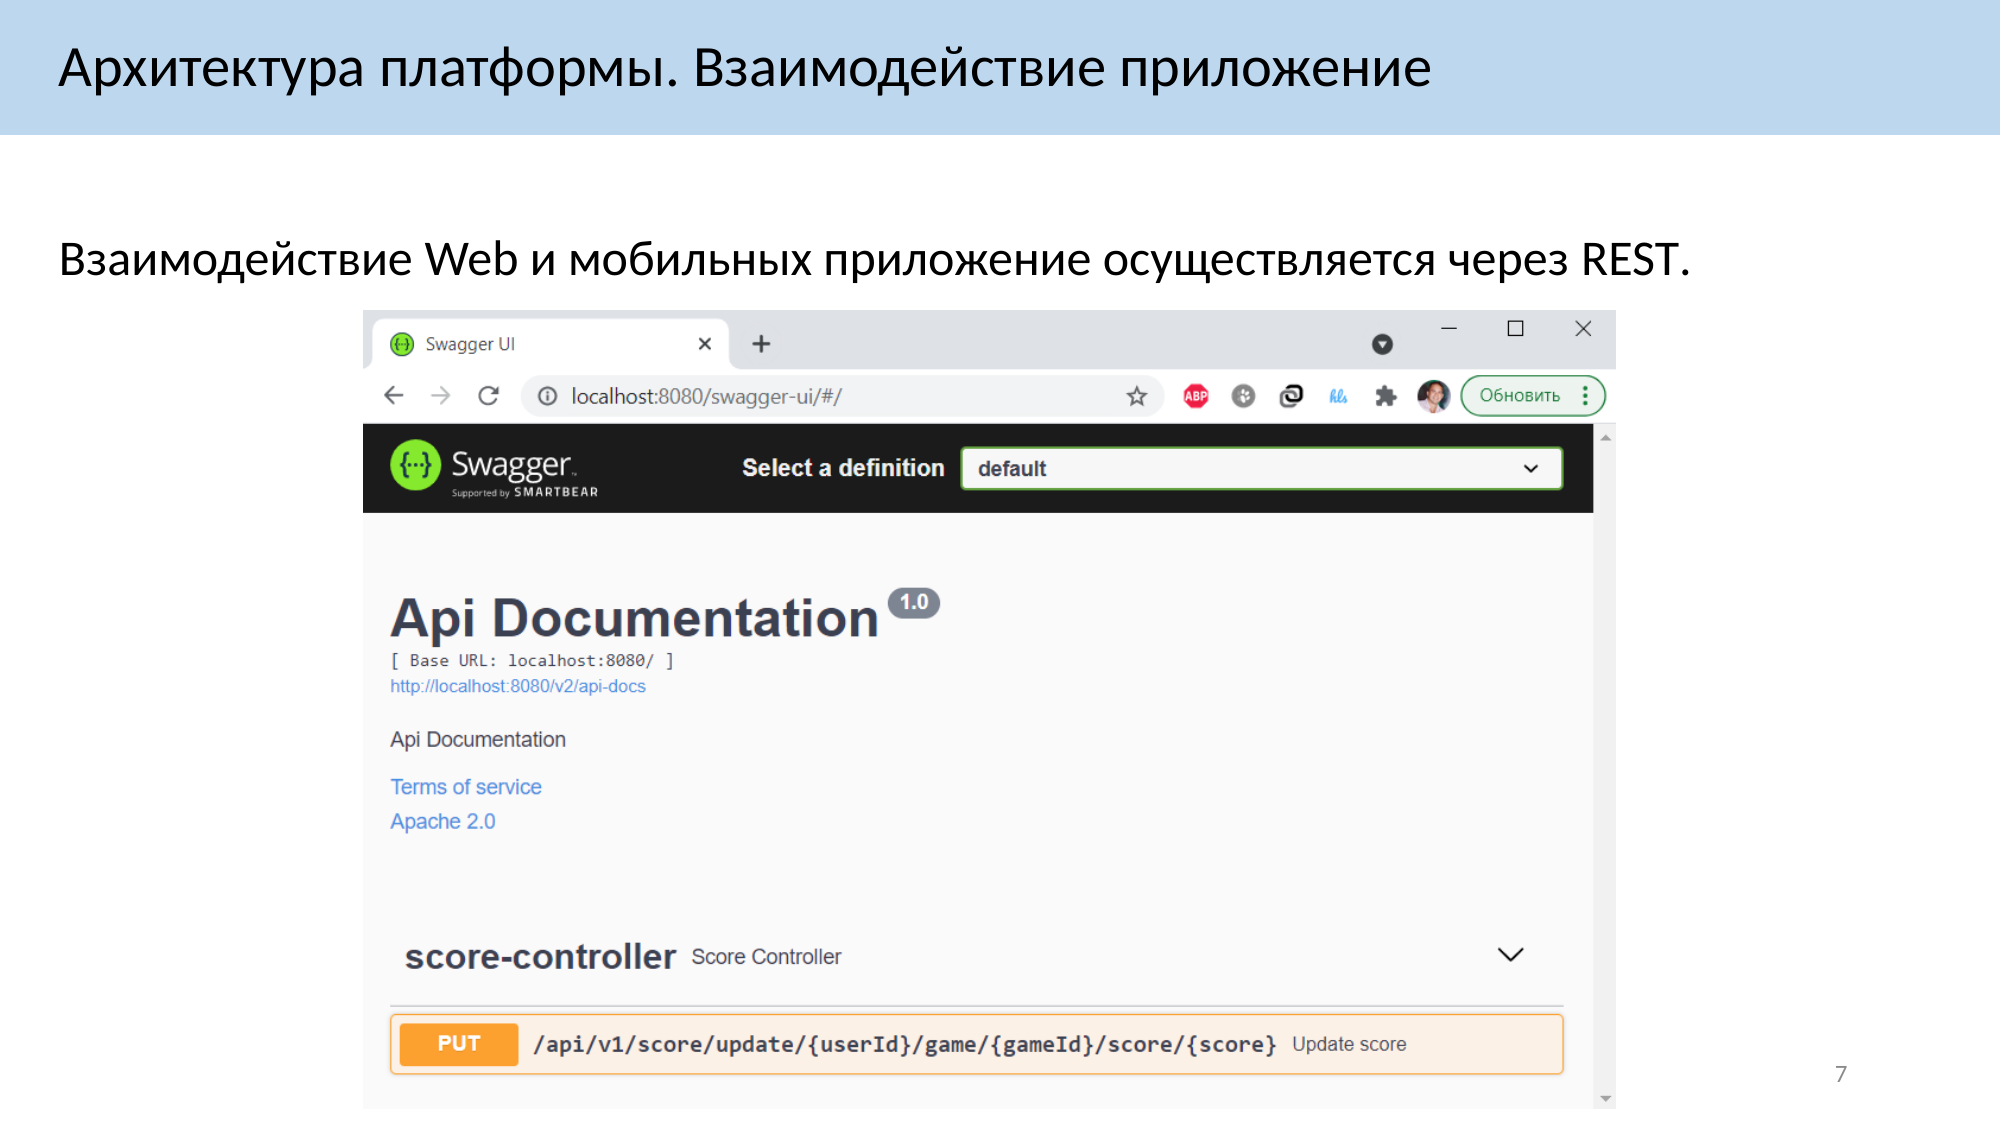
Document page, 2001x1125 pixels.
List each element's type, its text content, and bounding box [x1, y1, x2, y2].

text_box [0, 0, 2000, 136]
text_box Архитектура платформы. Взаимодействие приложение [44, 20, 1593, 116]
text_box Взаимодействие Web и мобильных приложение осуществляется через REST. [44, 188, 1935, 293]
picture [363, 310, 1616, 1109]
slide_number 7 [1616, 1042, 1863, 1103]
